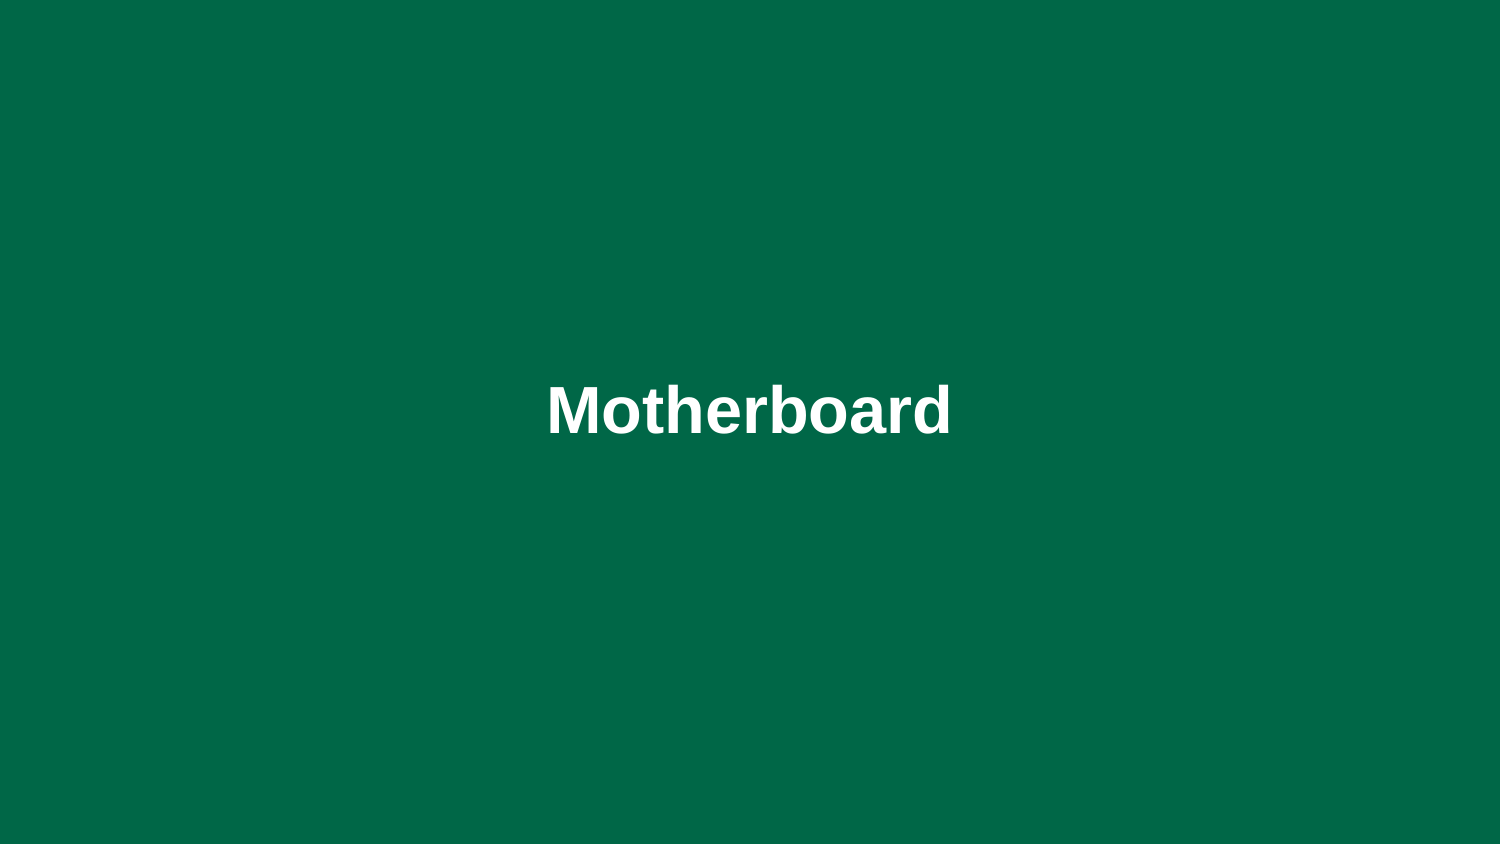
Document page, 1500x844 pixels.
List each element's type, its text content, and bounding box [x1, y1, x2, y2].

title Motherboard [103, 329, 1397, 493]
